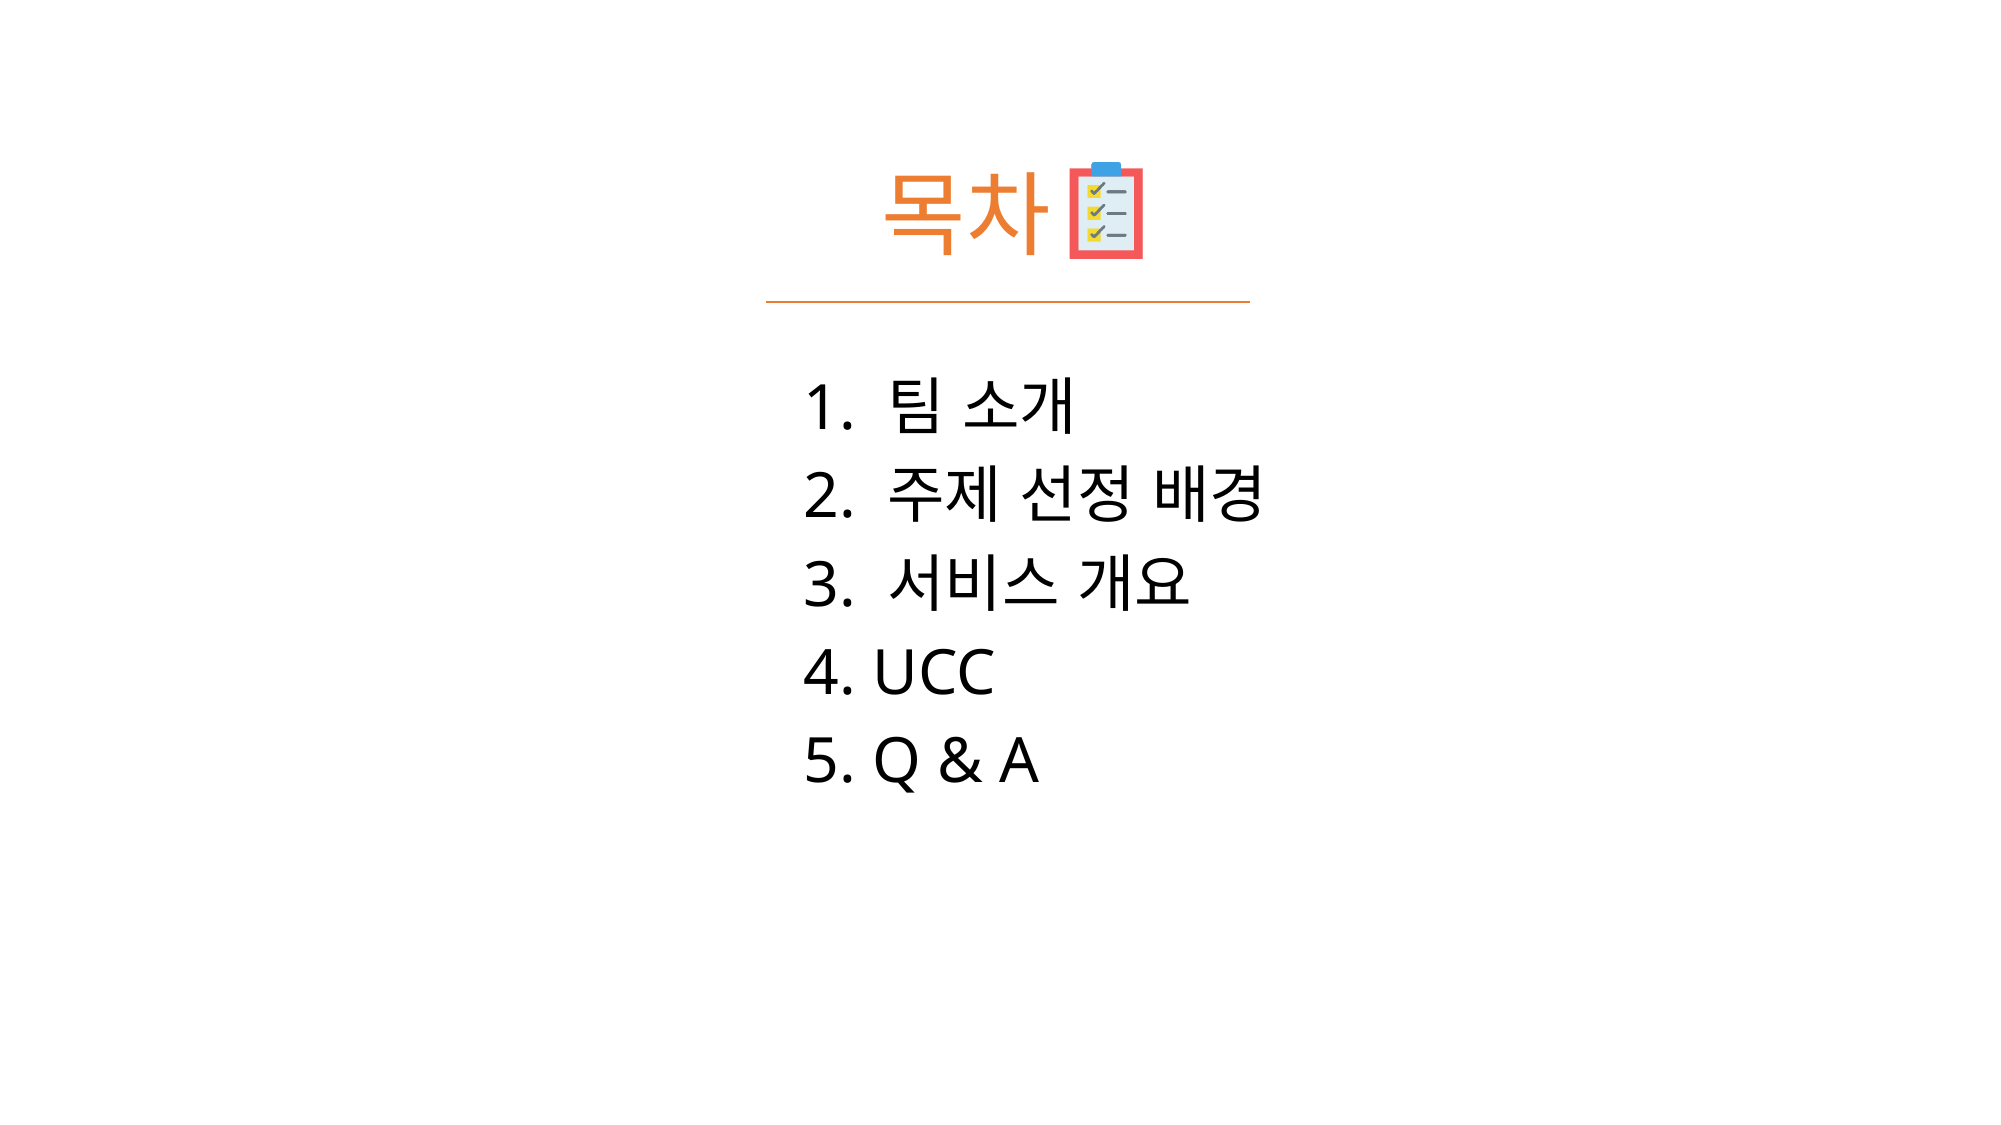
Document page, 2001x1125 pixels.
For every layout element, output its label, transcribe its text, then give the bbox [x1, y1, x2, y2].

title 목차 [103, 153, 1829, 285]
picture [1051, 156, 1160, 264]
list 1. 팀 소개 2. 주제 선정 배경 3. 서비스 개요 4. UCC 5. Q & A [788, 368, 1389, 968]
